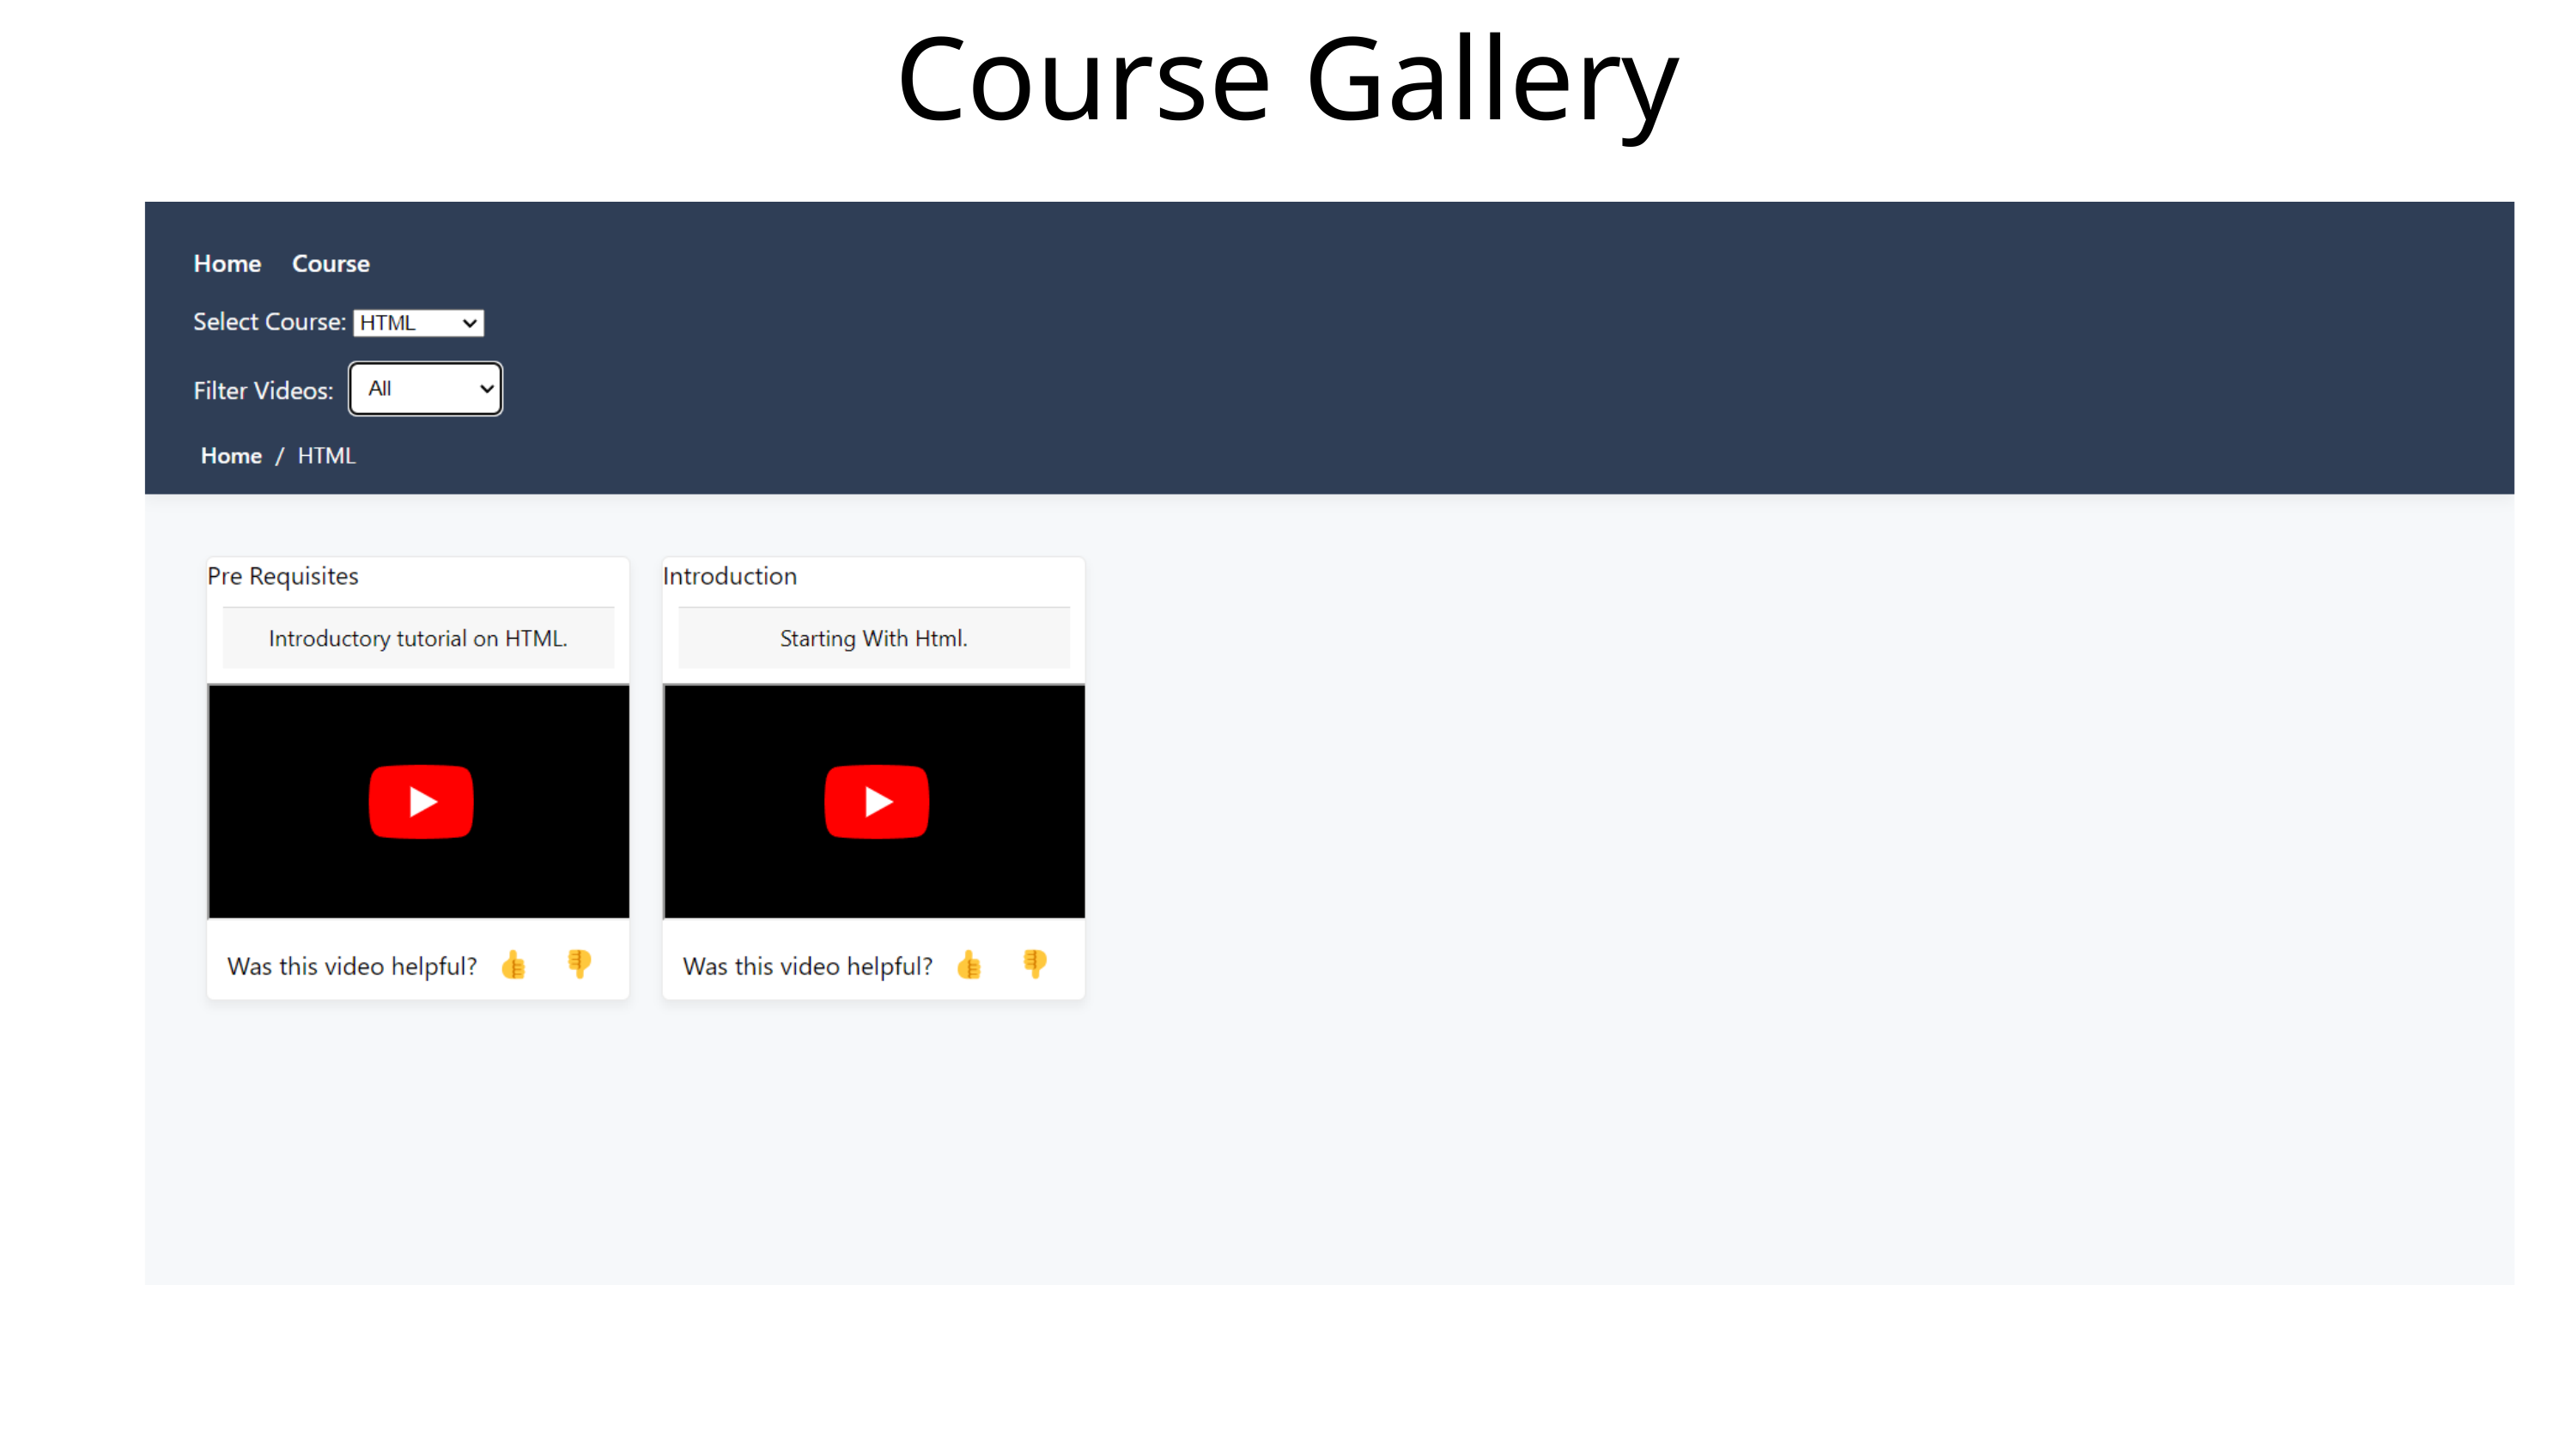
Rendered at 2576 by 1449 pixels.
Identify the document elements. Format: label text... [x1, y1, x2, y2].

text_box Course Gallery [875, 0, 1701, 143]
text_box [144, 202, 2515, 1285]
